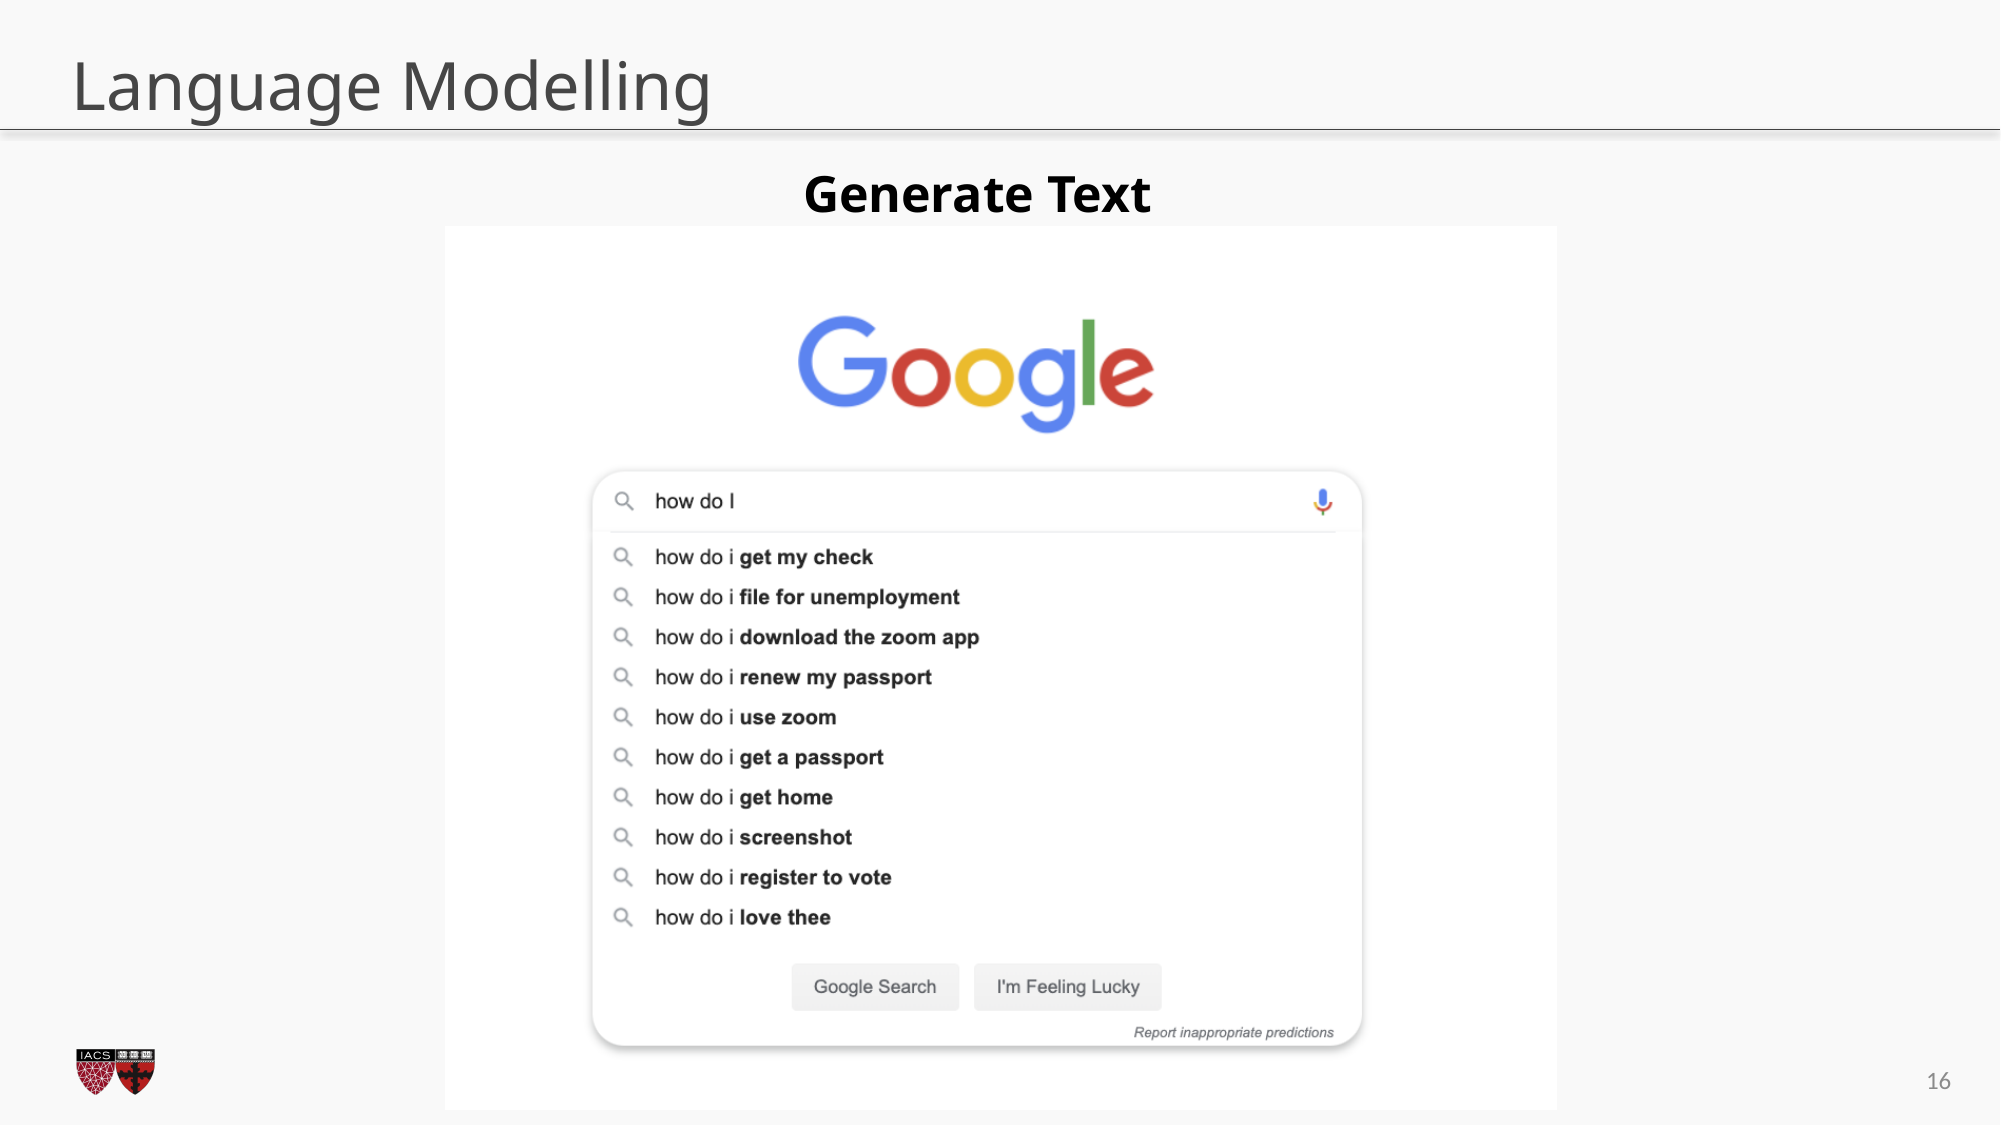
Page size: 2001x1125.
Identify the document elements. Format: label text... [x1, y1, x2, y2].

picture [75, 1049, 155, 1095]
slide_number 16 [1561, 1050, 1967, 1110]
text_box Generate Text [171, 143, 1784, 264]
picture [445, 226, 1557, 1111]
title Language Modelling [56, 36, 1524, 227]
